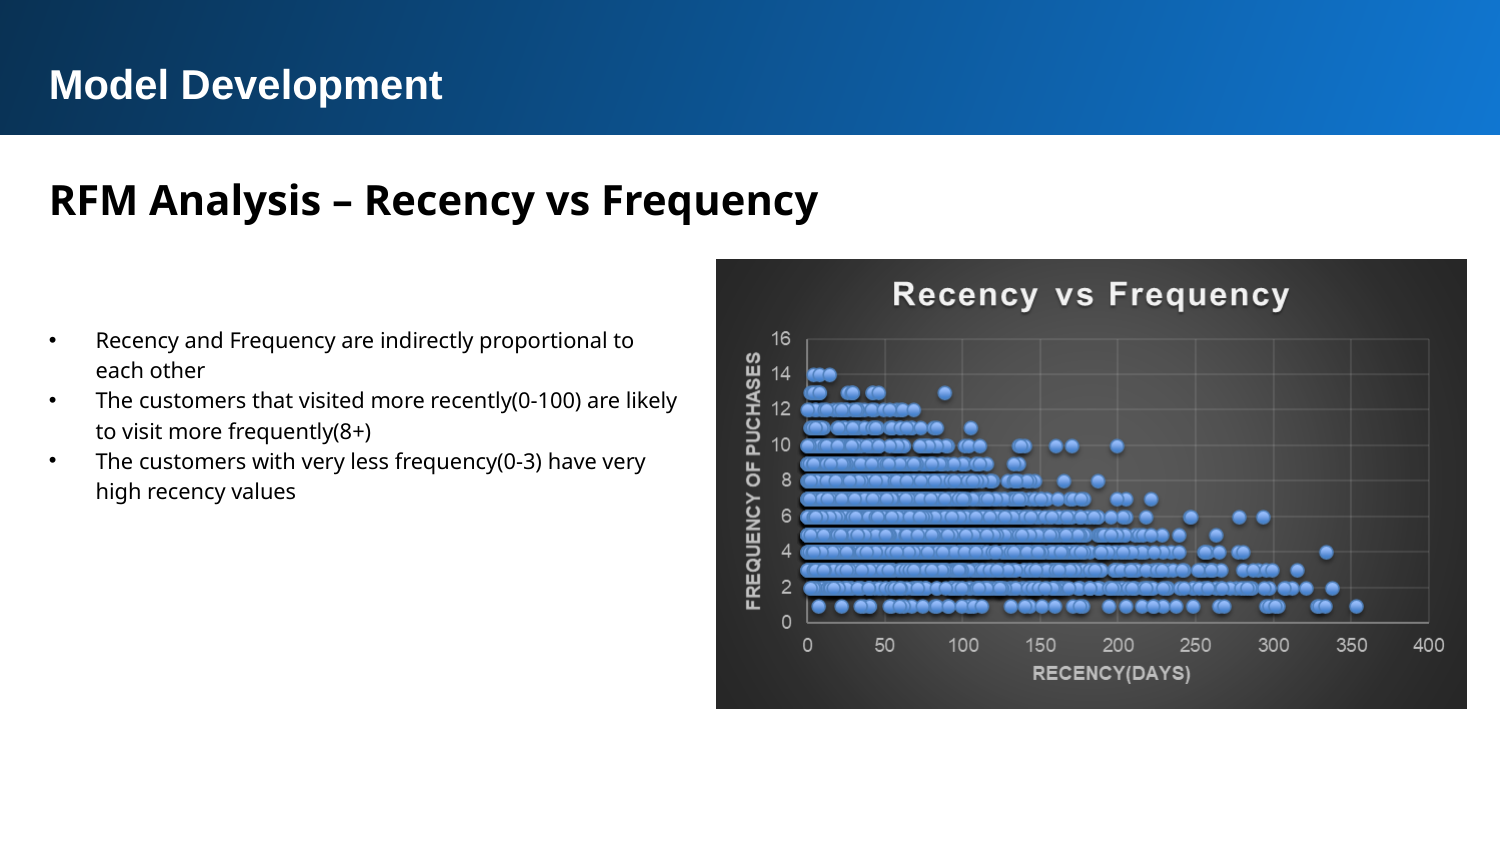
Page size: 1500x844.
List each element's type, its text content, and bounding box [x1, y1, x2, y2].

text_box [0, 0, 1500, 135]
text_box RFM Analysis – Recency vs Frequency [33, 151, 1439, 240]
text_box Recency and Frequency are indirectly proportional to each other The customers that visited more recently(0-100) are likely to visit more frequently(8+) The customers with very less frequency(0-3) have very high recency values [33, 308, 696, 519]
text_box Model Development [33, 43, 1439, 124]
picture [716, 259, 1467, 710]
